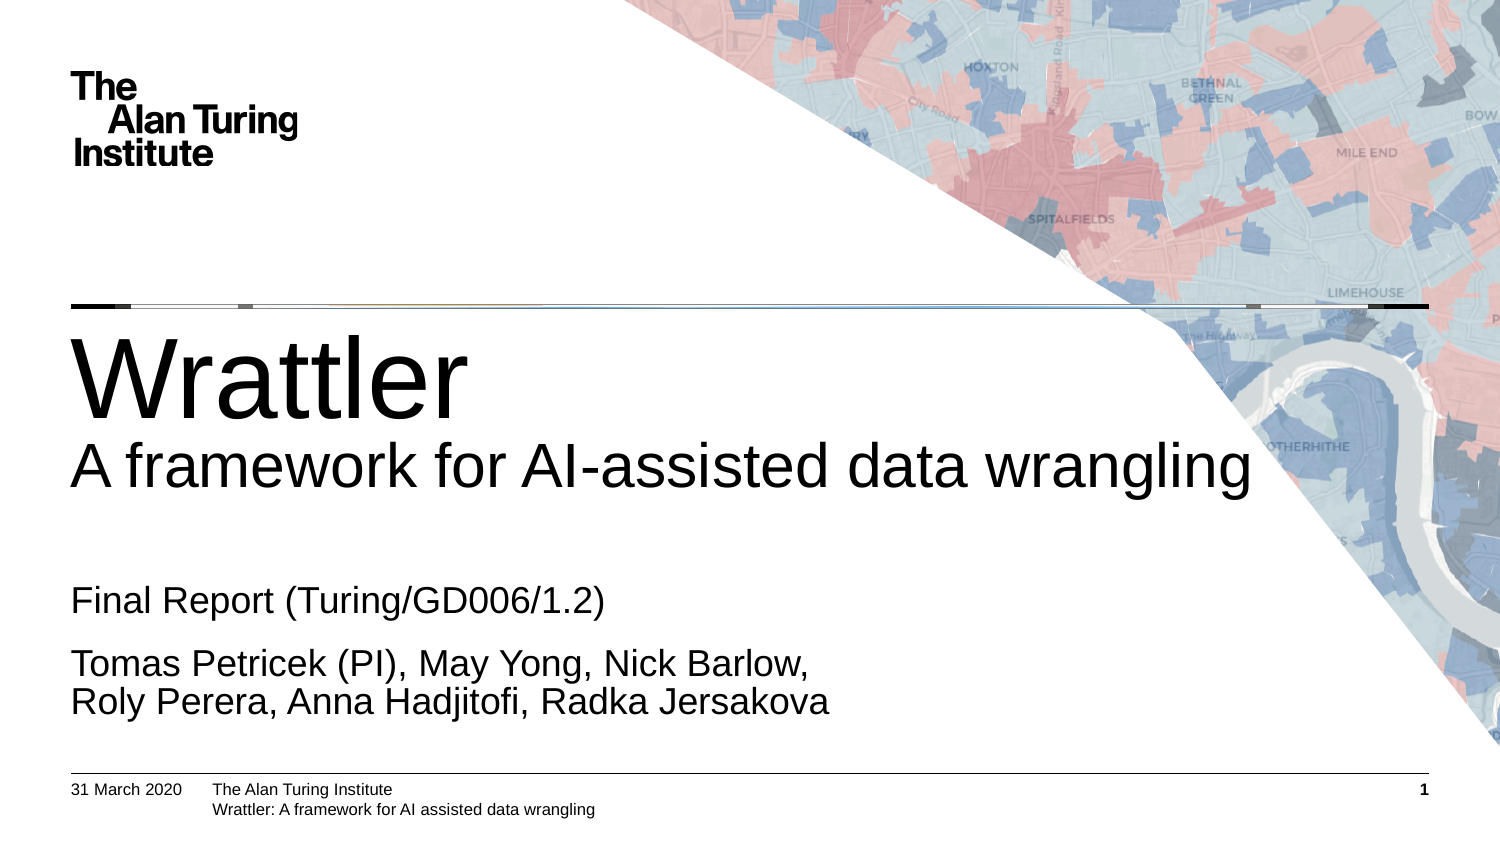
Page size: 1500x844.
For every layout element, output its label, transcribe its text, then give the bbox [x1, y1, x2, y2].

subtitle A framework for AI-assisted data wrangling Final Report (Turing/GD006/1.2) Tomas Petricek (PI), May Yong, Nick Barlow, Roly Perera, Anna Hadjitofi, Radka Jersakova [70, 437, 618, 526]
footer Wrattler: A framework for AI assisted data wrangling [212, 795, 1099, 820]
title Wrattler [70, 324, 618, 426]
picture [70, 0, 1500, 751]
slide_number 1 [1340, 774, 1430, 799]
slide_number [70, 774, 207, 799]
